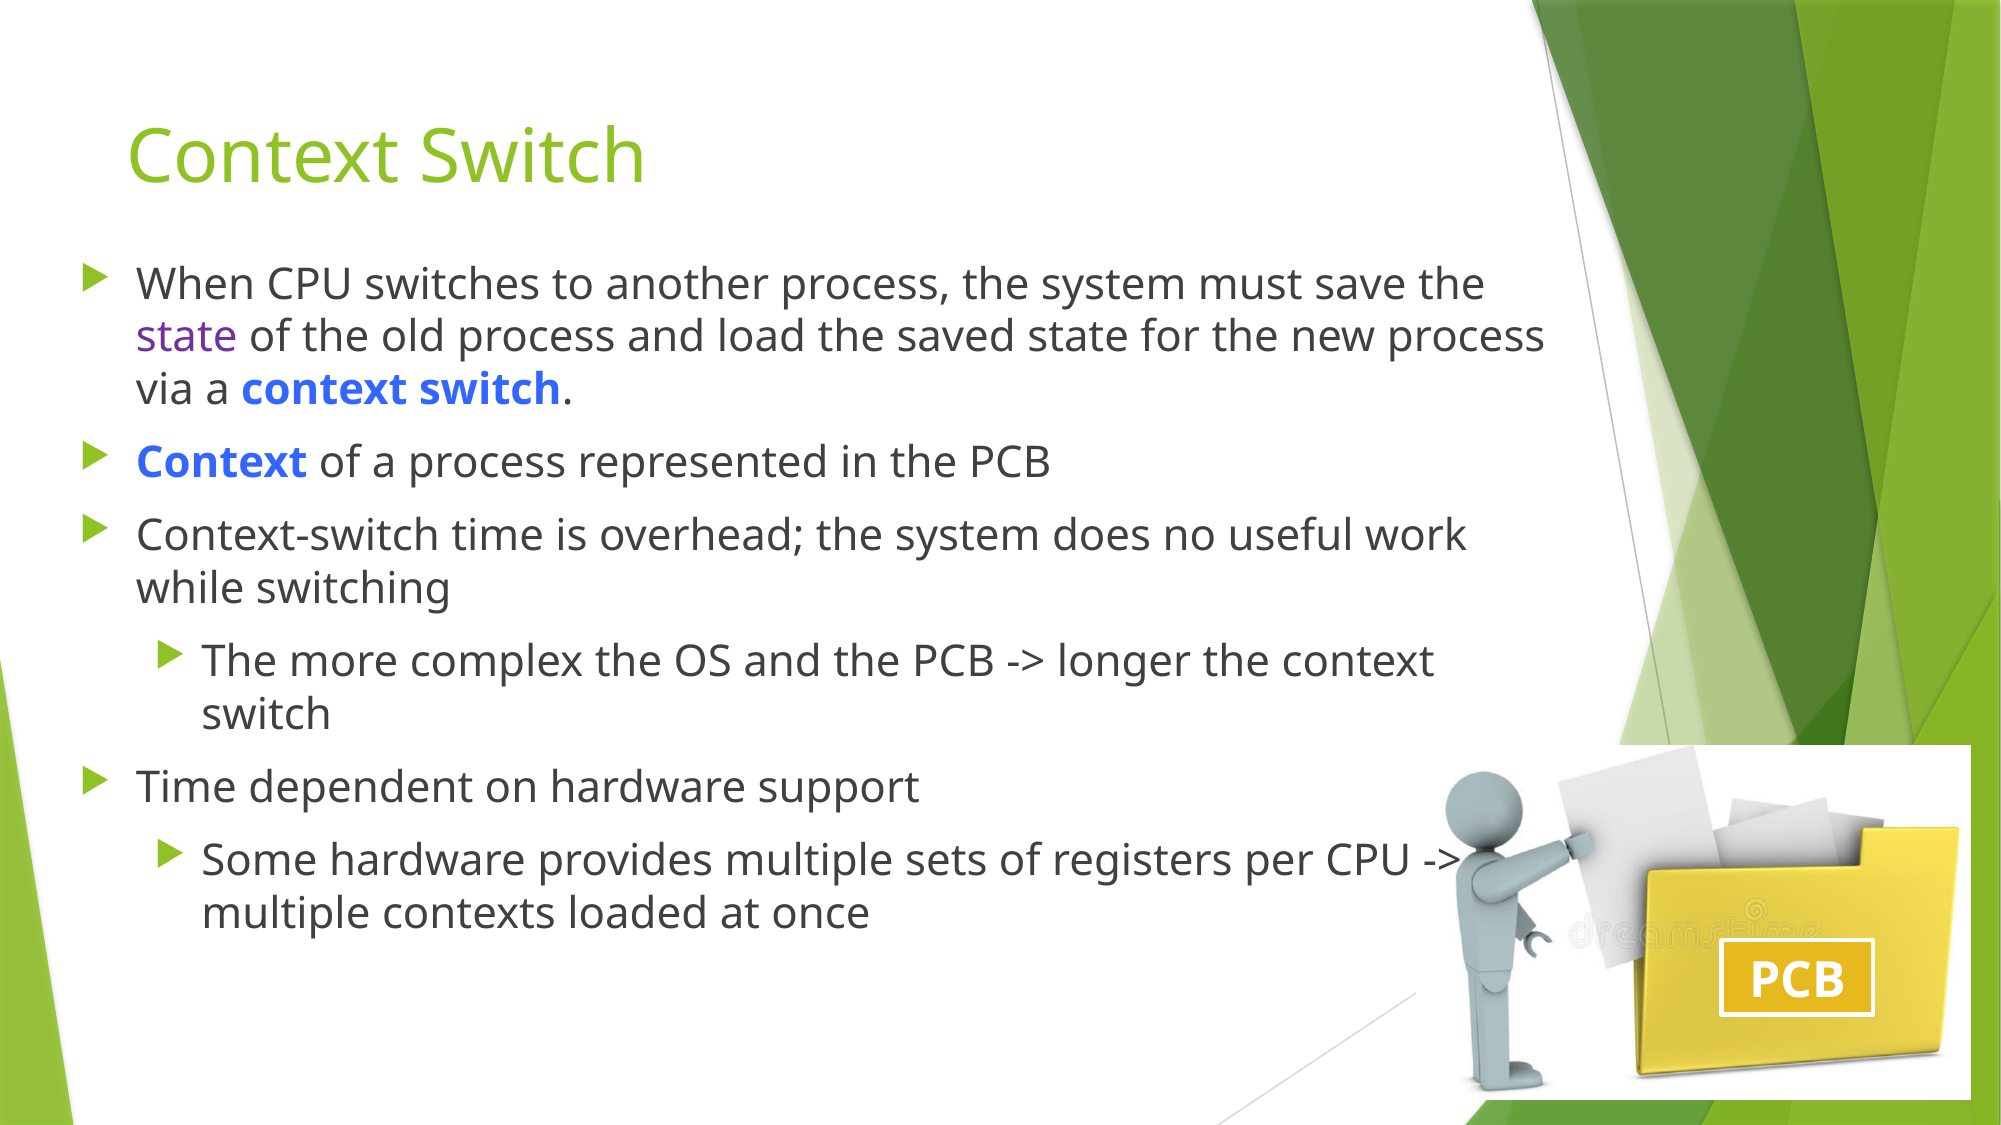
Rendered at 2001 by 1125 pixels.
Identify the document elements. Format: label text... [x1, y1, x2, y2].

text_box When CPU switches to another process, the system must save the state of the old process and load the saved state for the new process via a context switch. Context of a process represented in the PCB Context-switch time is overhead; the system does no useful work while switching The more complex the OS and the PCB -> longer the context switch Time dependent on hardware support Some hardware provides multiple sets of registers per CPU -> multiple contexts loaded at once [64, 247, 1568, 978]
picture [1416, 745, 1972, 1100]
title Context Switch [111, 99, 1522, 247]
